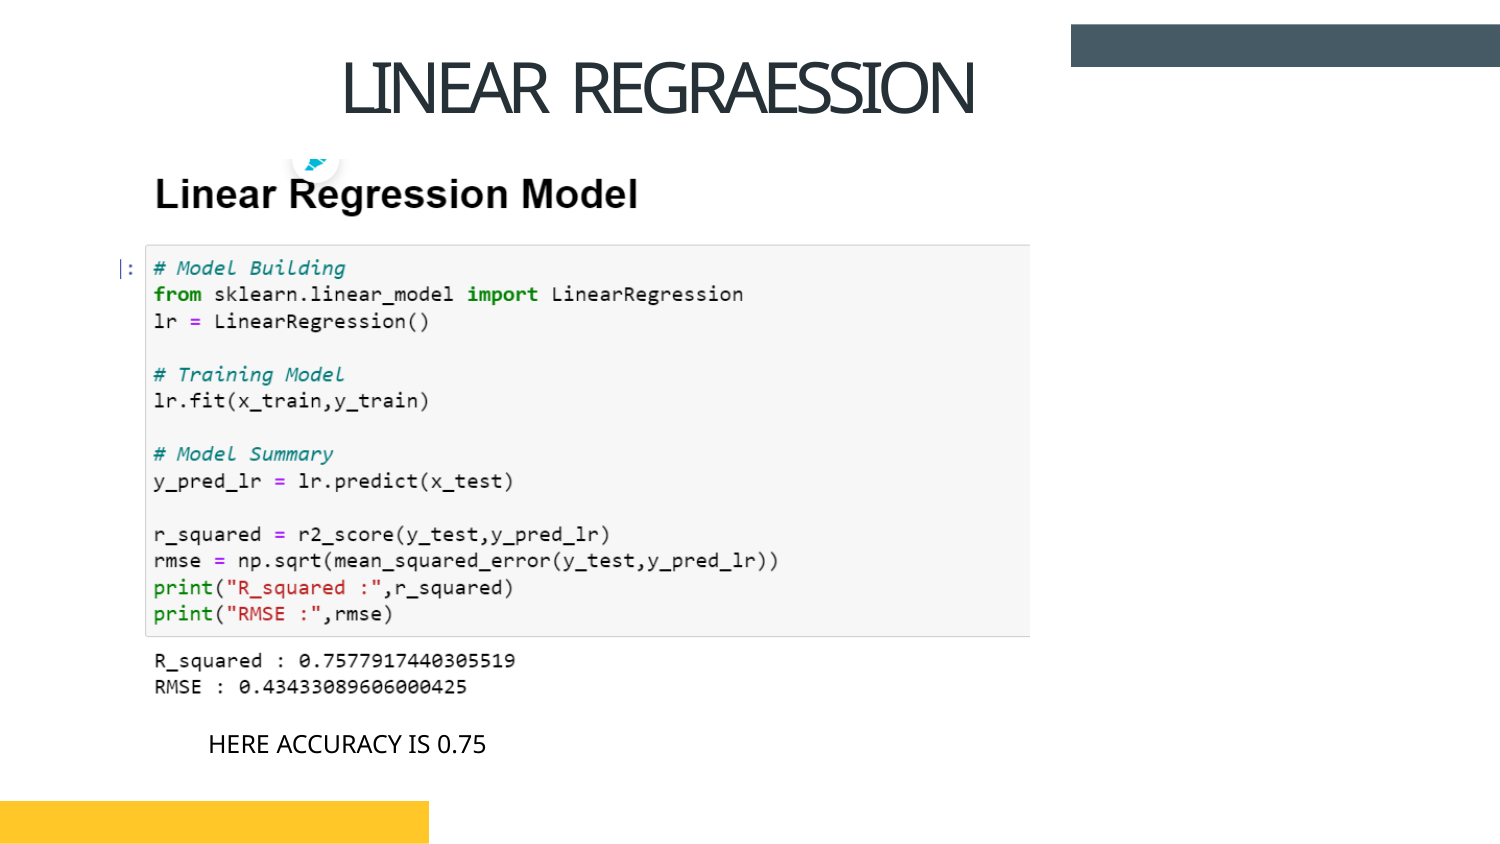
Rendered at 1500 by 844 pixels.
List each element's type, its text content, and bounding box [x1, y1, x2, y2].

title LINEAR REGRAESSION [337, 40, 1025, 157]
text_box [1071, 24, 1500, 67]
text_box HERE ACCURACY IS 0.75 [206, 726, 1500, 759]
picture [120, 159, 1030, 729]
text_box [0, 801, 429, 844]
